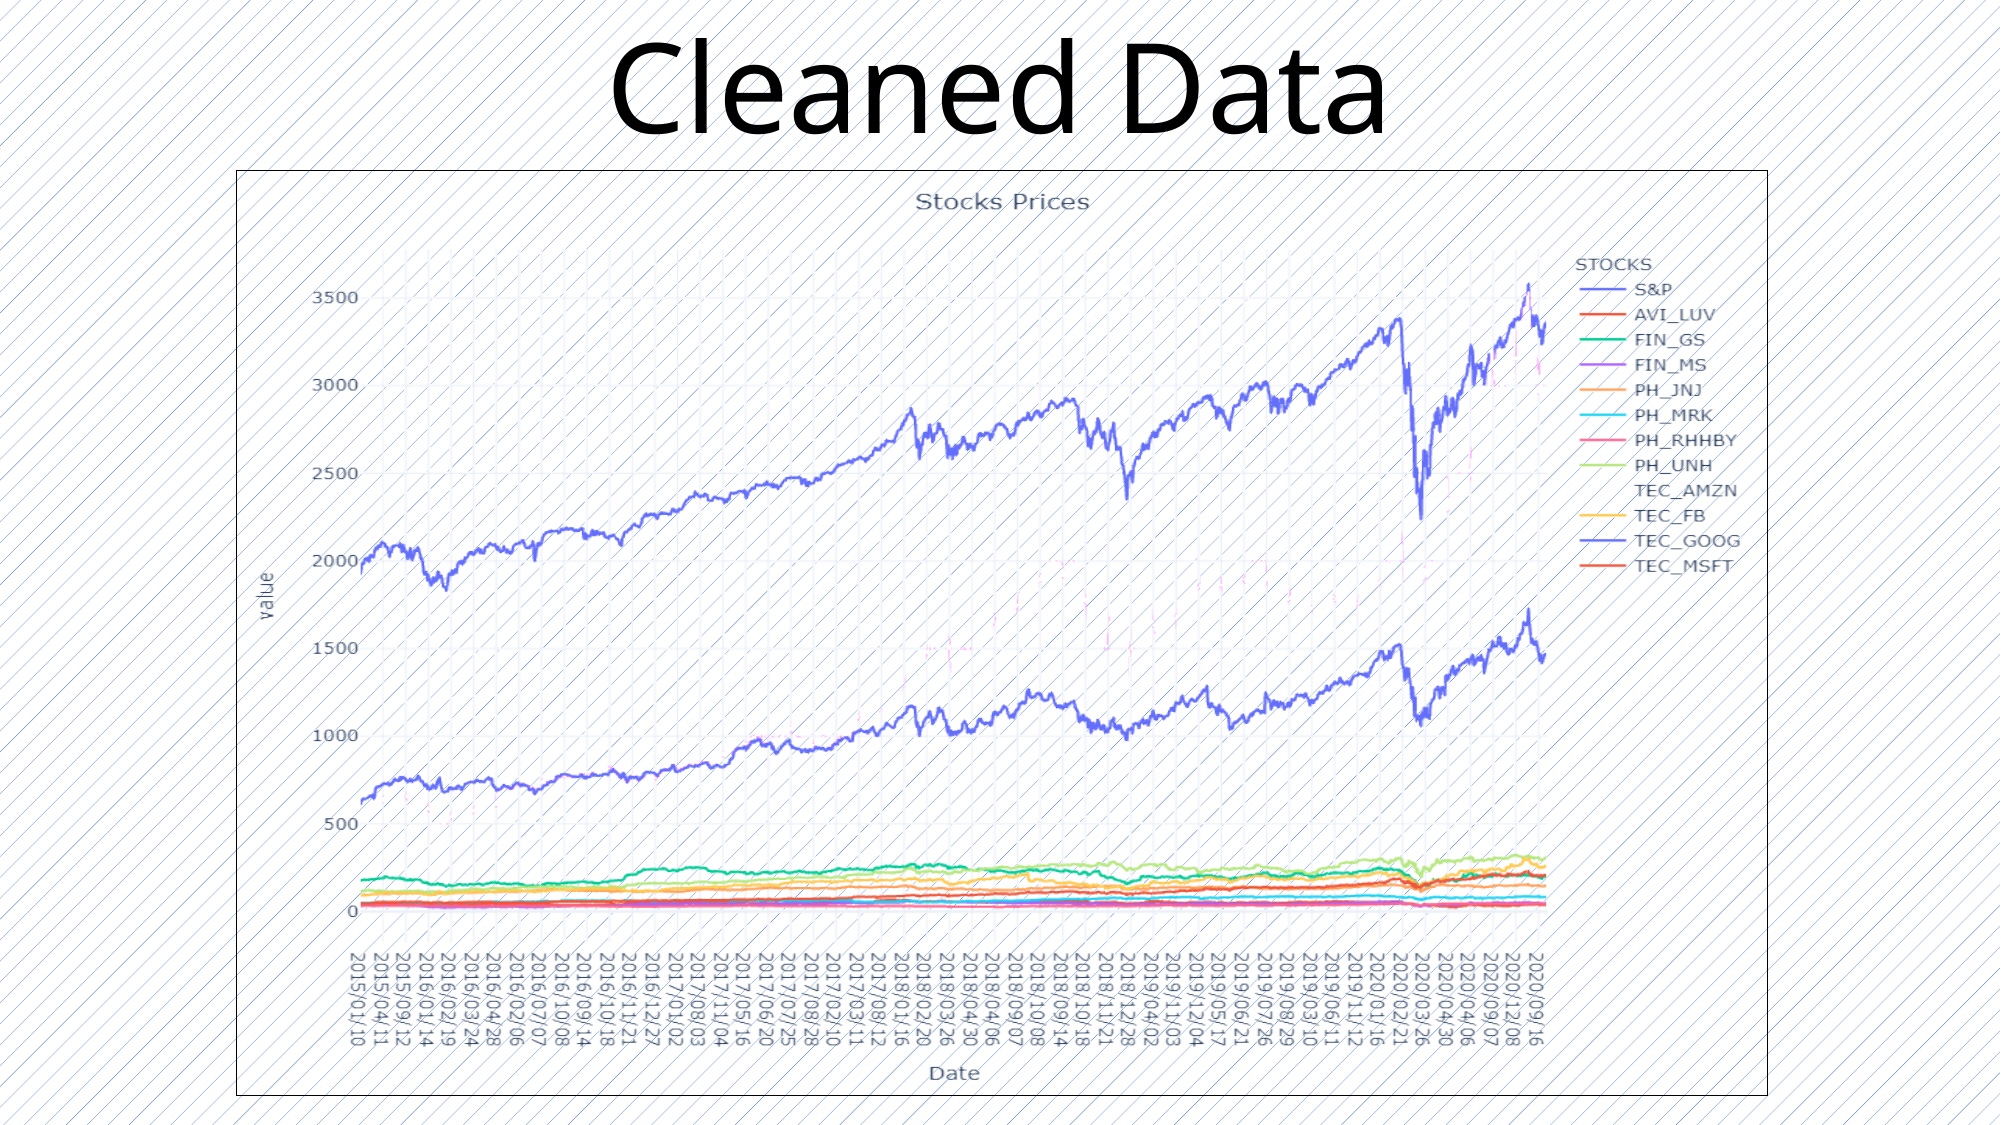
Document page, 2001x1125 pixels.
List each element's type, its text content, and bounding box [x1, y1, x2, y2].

picture [236, 170, 1768, 1096]
title Cleaned Data [236, 15, 1764, 170]
